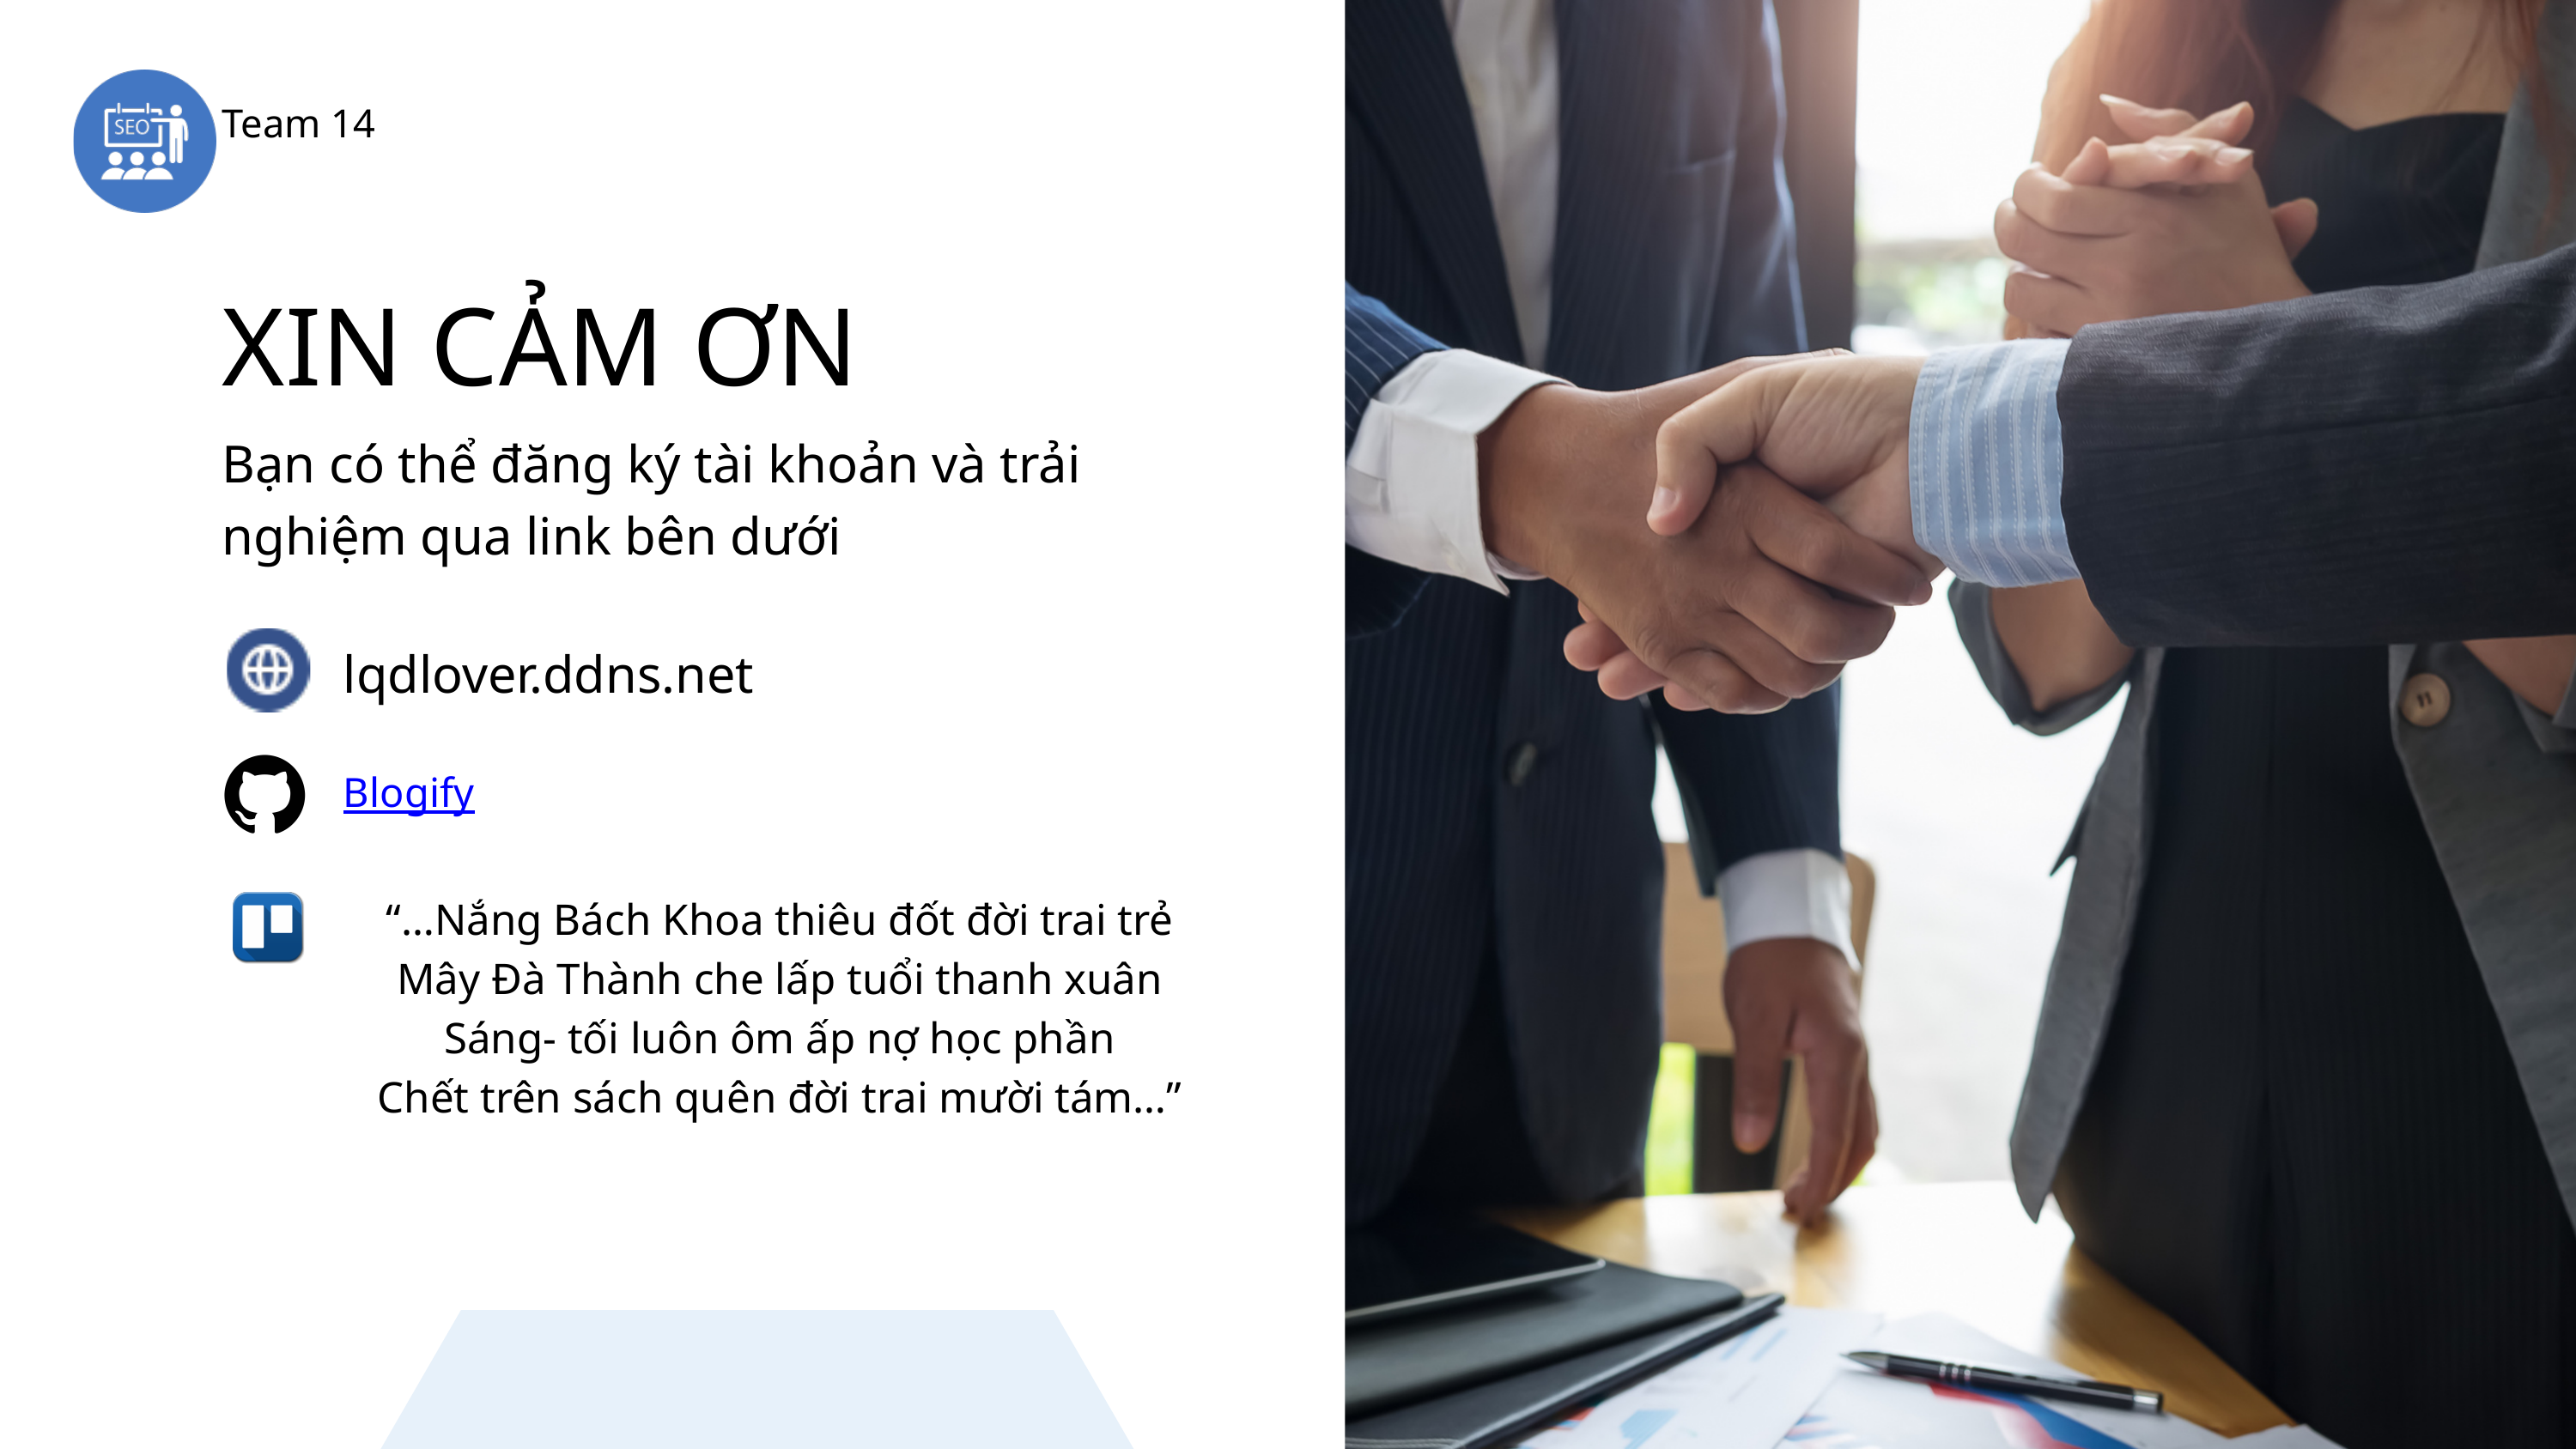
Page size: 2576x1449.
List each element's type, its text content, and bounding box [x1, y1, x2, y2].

text_box Blogify [343, 766, 1121, 822]
text_box [227, 628, 311, 712]
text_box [310, 1309, 1205, 1449]
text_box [73, 69, 475, 213]
text_box [222, 753, 308, 834]
text_box [233, 892, 305, 964]
text_box Bạn có thể đăng ký tài khoản và trải nghiệm qua link bên dưới [222, 421, 1109, 566]
text_box XIN CẢM ƠN [222, 257, 1159, 408]
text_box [1345, 0, 2576, 1449]
text_box lqdlover.ddns.net [343, 632, 1121, 704]
text_box “…Nắng Bách Khoa thiêu đốt đời trai trẻ Mây Đà Thành che lấp tuổi thanh xuân Sáng- tối luôn ôm ấp nợ học phần Chết trên sách quên đời trai mười tám…” [307, 884, 1253, 1121]
